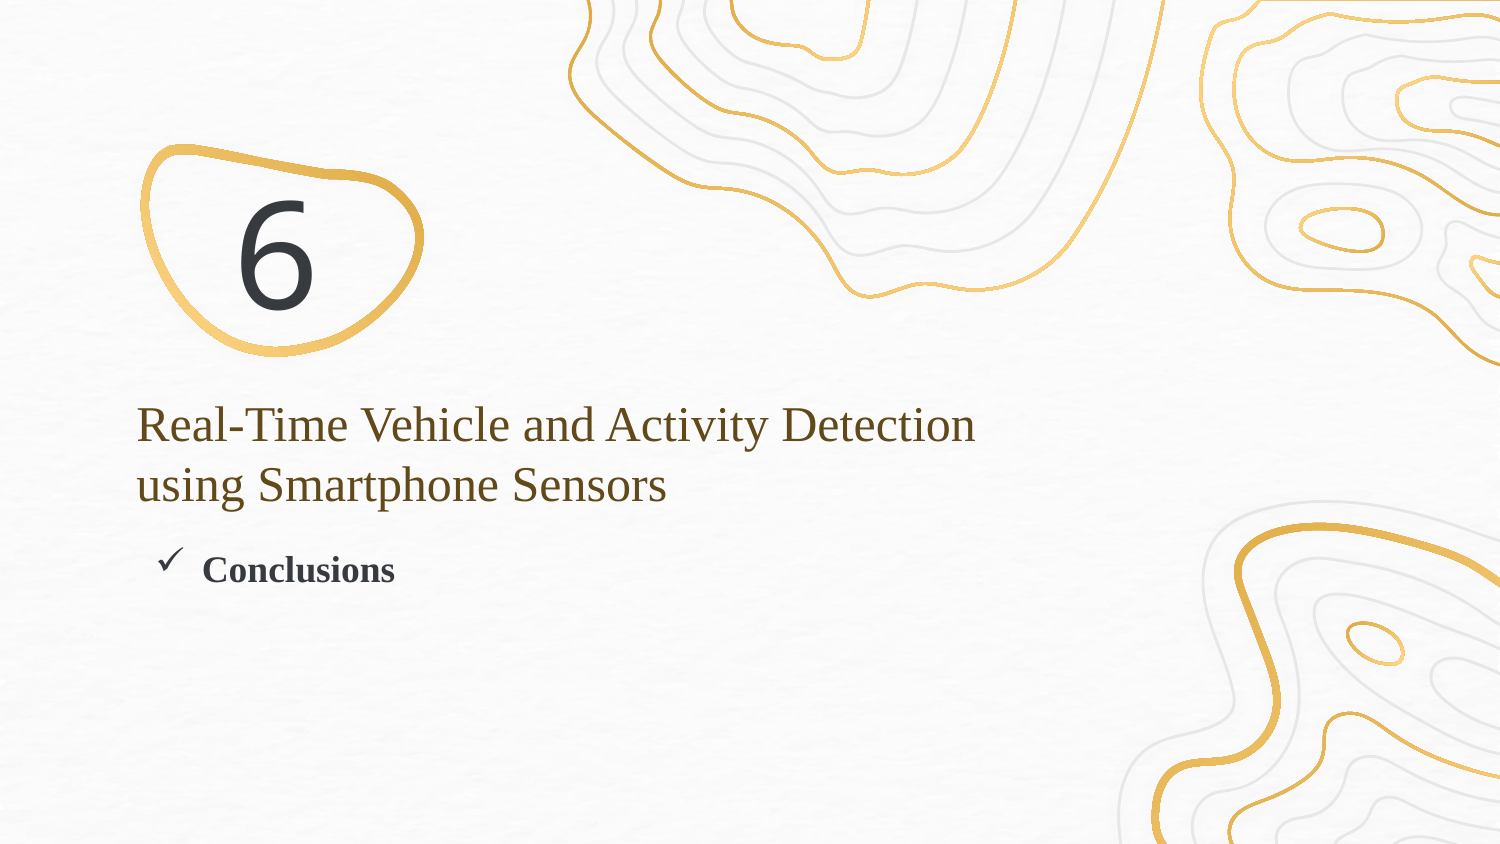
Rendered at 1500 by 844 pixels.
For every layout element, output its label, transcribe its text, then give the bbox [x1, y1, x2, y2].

title 6 [218, 144, 450, 306]
list Conclusions [139, 530, 819, 772]
title Real-Time Vehicle and Activity Detection using Smartphone Sensors [121, 376, 1018, 500]
text_box [140, 144, 424, 357]
